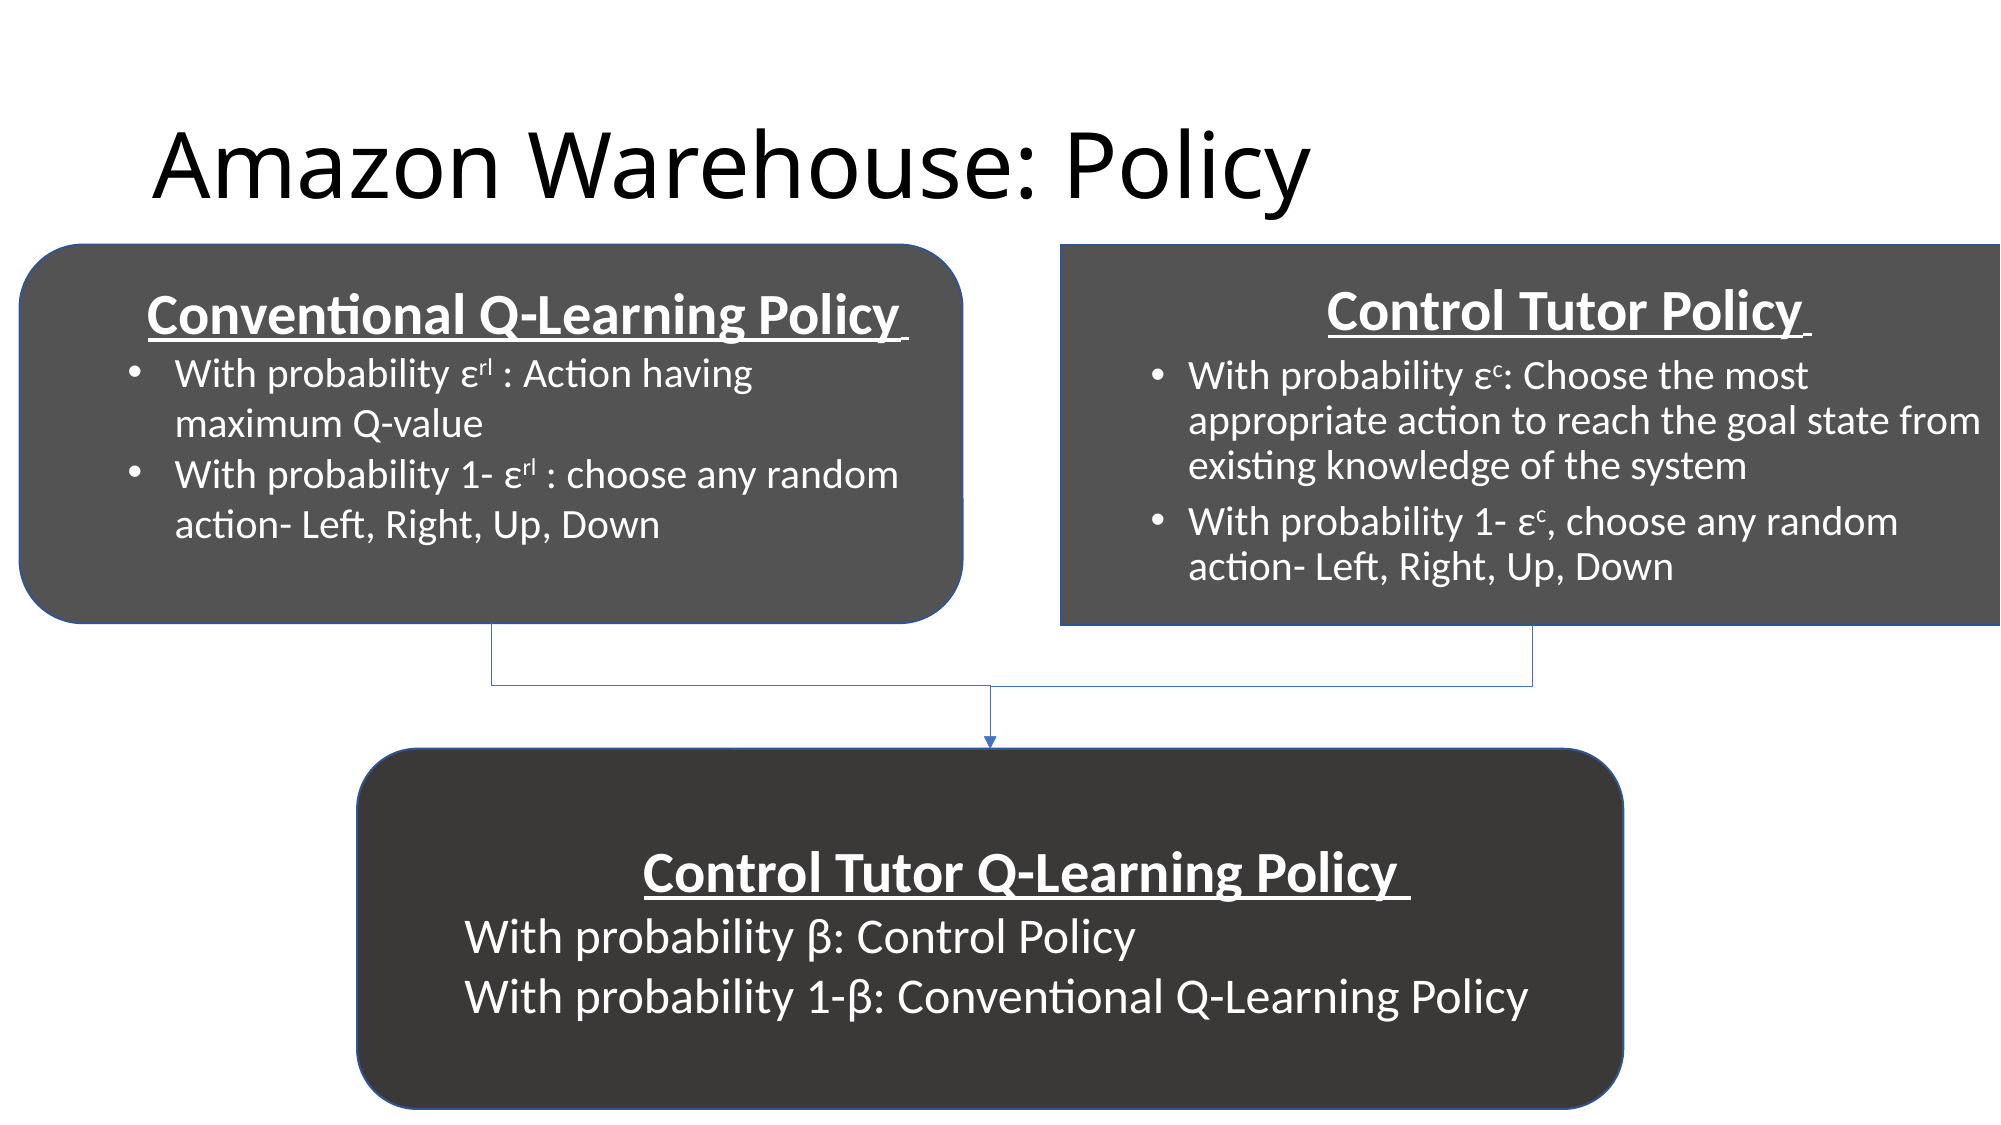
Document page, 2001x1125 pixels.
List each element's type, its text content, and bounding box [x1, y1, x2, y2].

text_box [1199, 415, 1323, 958]
title Amazon Warehouse: Policy [137, 59, 1863, 278]
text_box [677, 436, 804, 936]
list Control Tutor Policy With probability εc: Choose the most appropriate action to reach the goal state from existing knowledge of the system With probability 1- εc, choose any random action- Left, Right, Up, Down [1060, 244, 2000, 626]
text_box Control Tutor Q-Learning Policy With probability β: Control Policy With probability 1-β: Conventional Q-Learning Policy [356, 747, 1625, 1110]
text_box Conventional Q-Learning Policy With probability εrl : Action having maximum Q-value With probability 1- εrl : choose any random action- Left, Right, Up, Down [18, 243, 964, 625]
